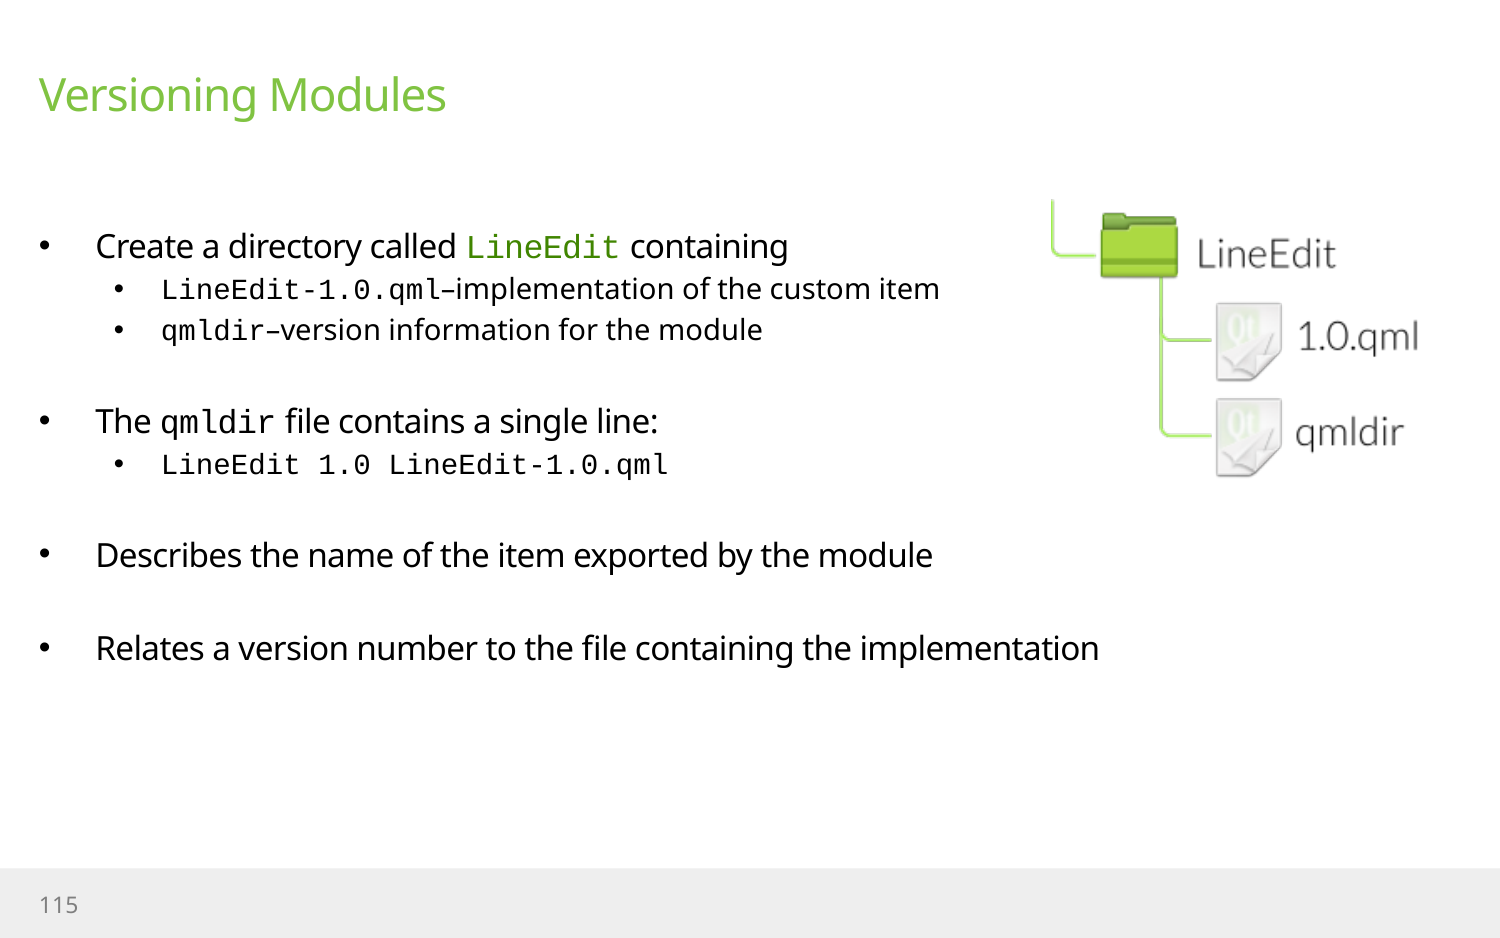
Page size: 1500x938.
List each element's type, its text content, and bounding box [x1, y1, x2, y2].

list Create a directory called LineEdit containing LineEdit-1.0.qml–implementation of the custom item qmldir–version information for the module The qmldir file contains a single line: LineEdit 1.0 LineEdit-1.0.qml Describes the name of the item exported by the module Relates a version number to the file containing the implementation [39, 224, 1272, 846]
picture [1051, 195, 1419, 480]
title Versioning Modules [39, 66, 1052, 196]
slide_number 115 [39, 892, 410, 921]
